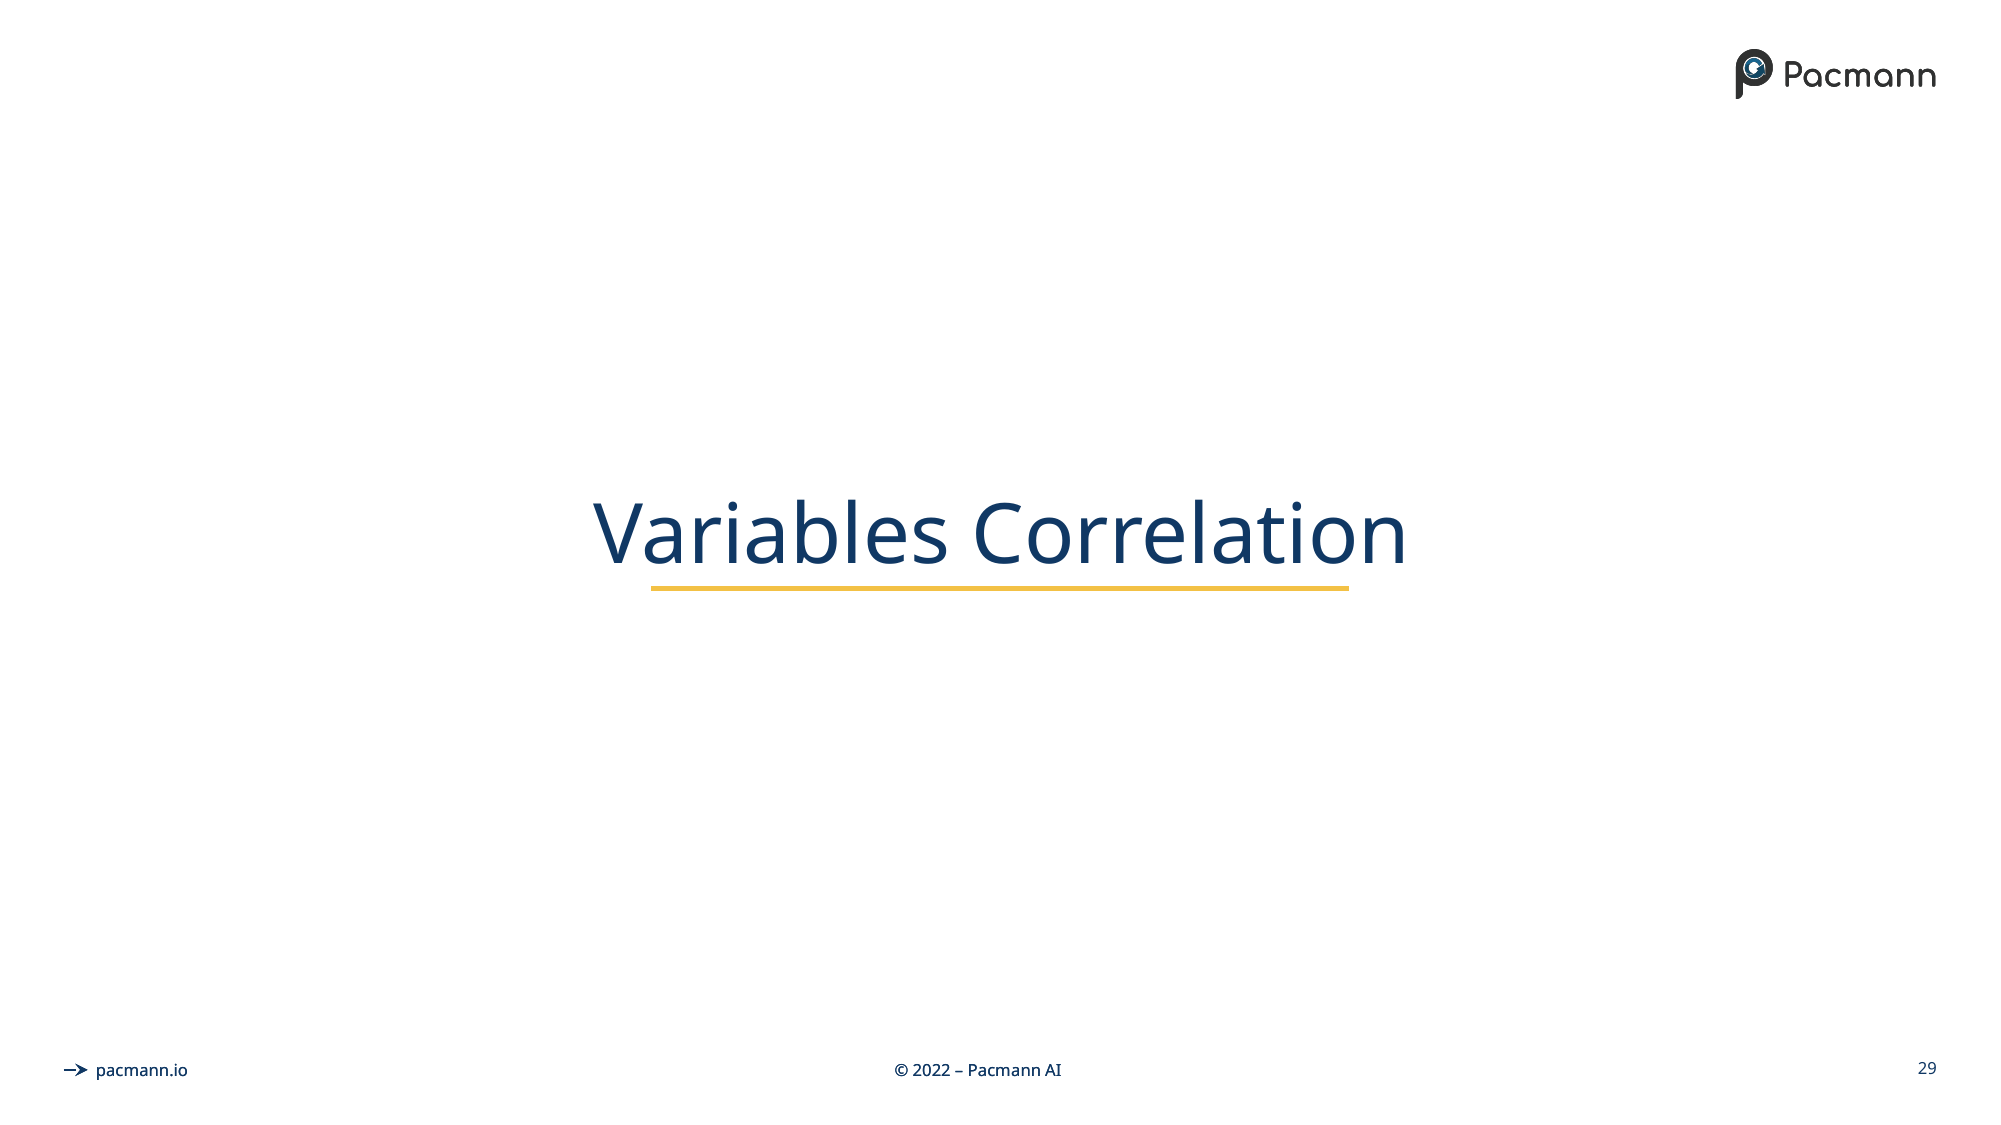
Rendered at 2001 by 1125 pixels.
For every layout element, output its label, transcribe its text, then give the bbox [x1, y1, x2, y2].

title Variables Correlation [51, 441, 1952, 589]
picture [1707, 36, 1966, 112]
